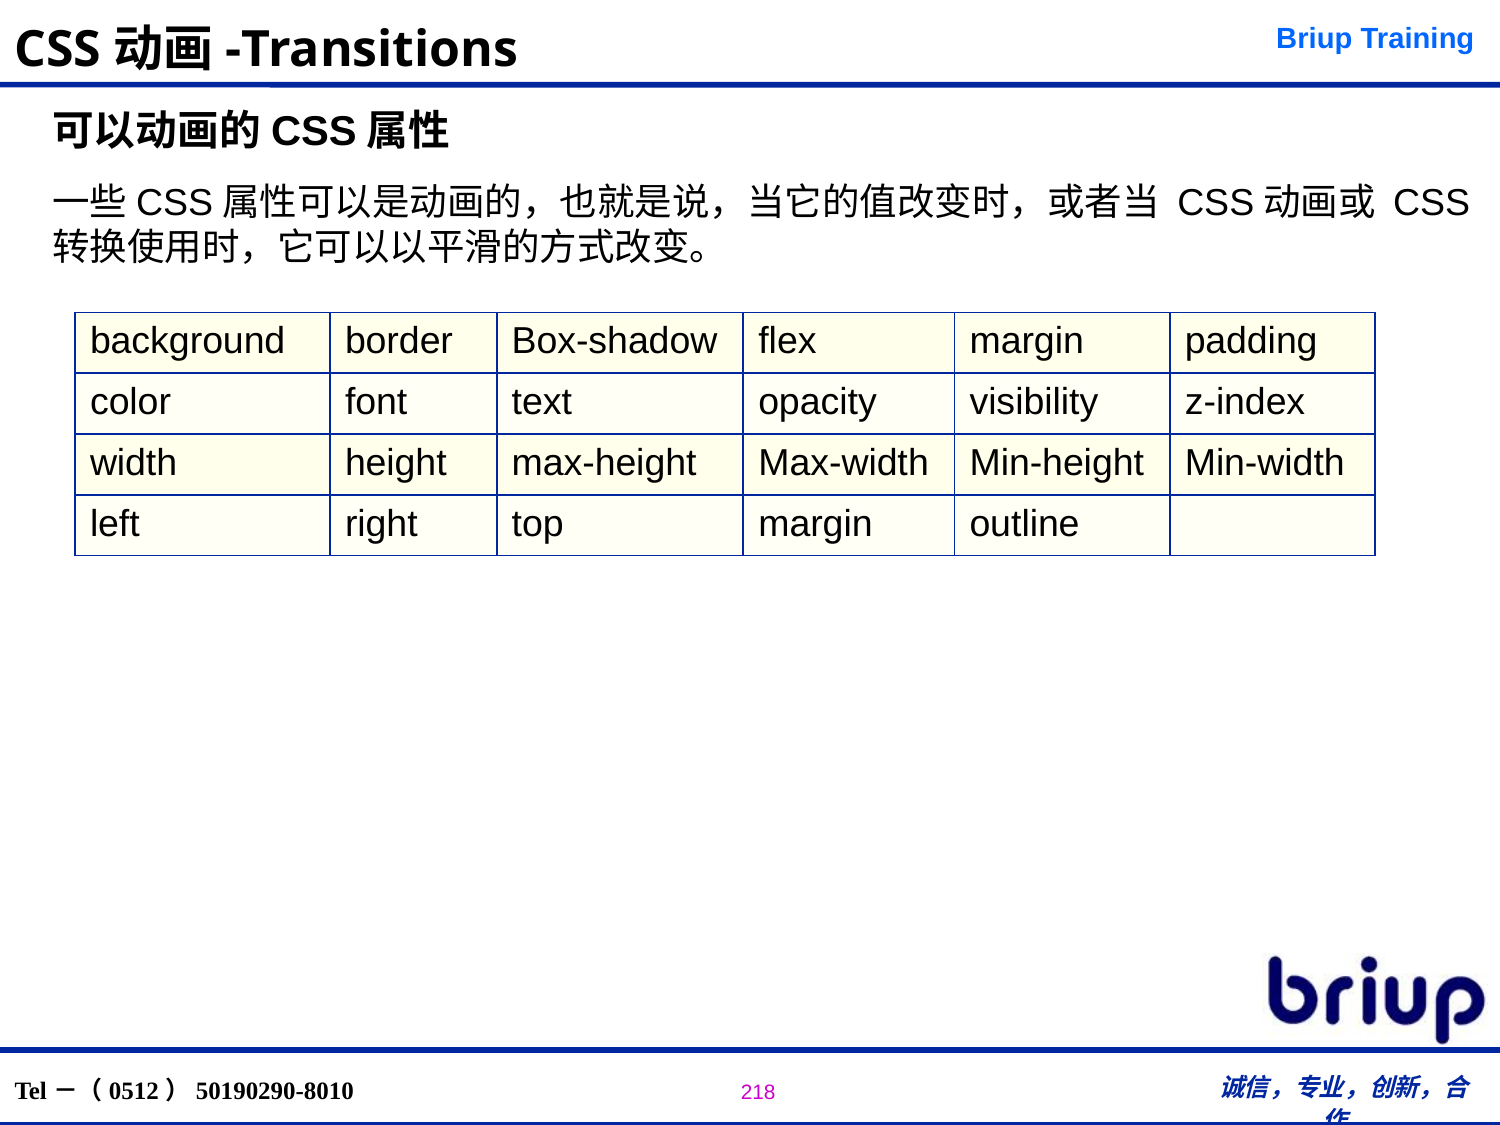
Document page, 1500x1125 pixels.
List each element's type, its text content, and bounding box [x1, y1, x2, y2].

title CSS动画-Transitions [0, 0, 1251, 85]
table_cell color [76, 374, 329, 433]
table_cell outline [955, 496, 1169, 555]
table_header Box-shadow [498, 313, 742, 372]
table_cell left [76, 496, 329, 555]
table_cell top [498, 496, 742, 555]
table_cell max-height [498, 435, 742, 494]
table_cell visibility [955, 374, 1169, 433]
list 可以动画的CSS属性 一些CSS属性可以是动画的，也就是说，当它的值改变时，或者当 CSS动画或 CSS转换使用时，它可以以平滑的方式改变。 [0, 96, 1500, 1051]
table_cell [1171, 496, 1374, 555]
table_header background [76, 313, 329, 372]
table_cell Min-height [955, 435, 1169, 494]
table_header padding [1171, 313, 1374, 372]
table_cell margin [744, 496, 954, 555]
table_cell opacity [744, 374, 954, 433]
table_cell Max-width [744, 435, 954, 494]
table_header margin [955, 313, 1169, 372]
table_cell right [331, 496, 496, 555]
table_cell height [331, 435, 496, 494]
table_cell z-index [1171, 374, 1374, 433]
table_cell width [76, 435, 329, 494]
table_cell font [331, 374, 496, 433]
table_header flex [744, 313, 954, 372]
table_header border [331, 313, 496, 372]
table_cell Min-width [1171, 435, 1374, 494]
table_cell text [498, 374, 742, 433]
